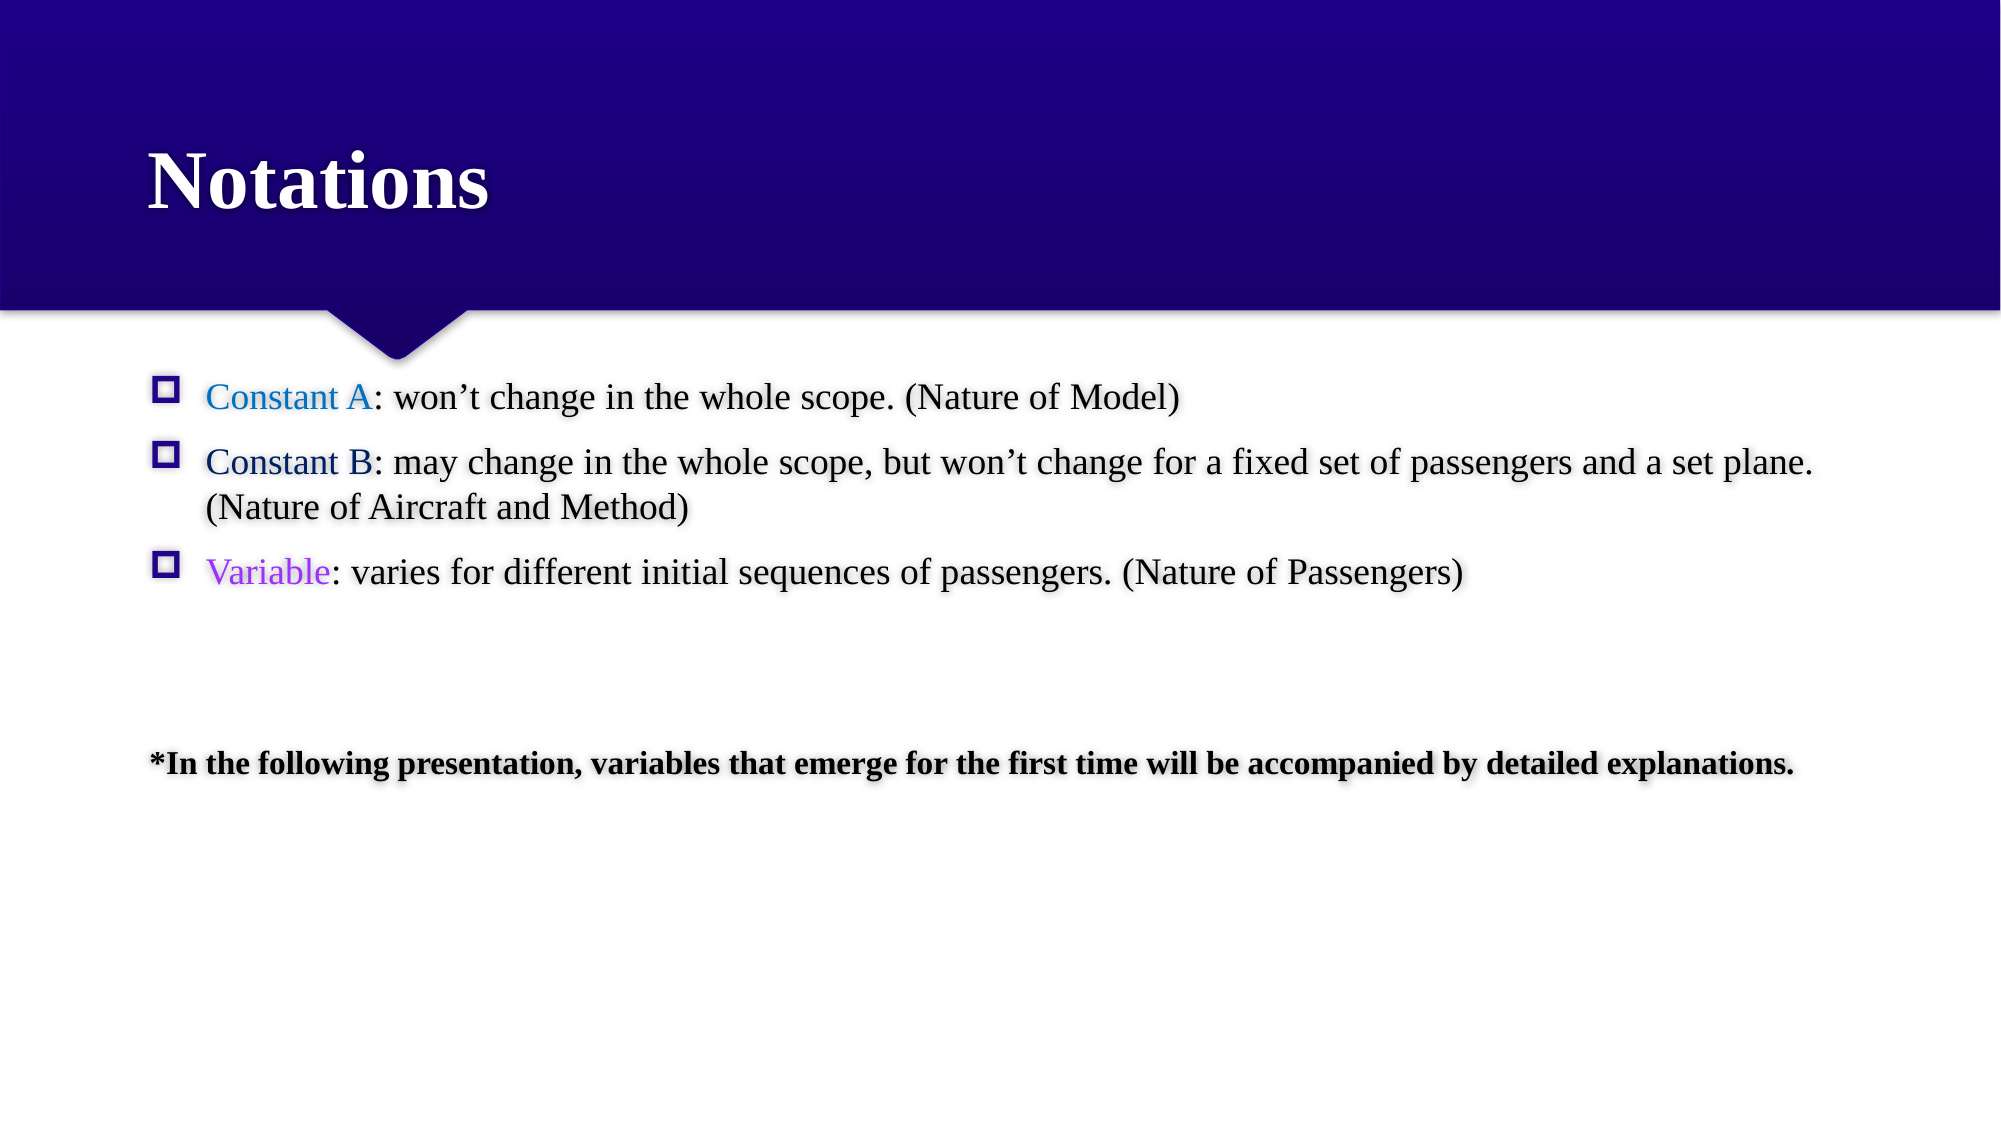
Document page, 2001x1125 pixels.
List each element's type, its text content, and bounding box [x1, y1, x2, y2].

list Constant A: won’t change in the whole scope. (Nature of Model) Constant B: may change in the whole scope, but won’t change for a fixed set of passengers and a set plane. (Nature of Aircraft and Method) Variable: varies for different initial sequences of passengers. (Nature of Passengers) *In the following presentation, variables that emerge for the first time will be accompanied by detailed explanations. [134, 364, 1866, 962]
title Notations [132, 73, 1868, 233]
